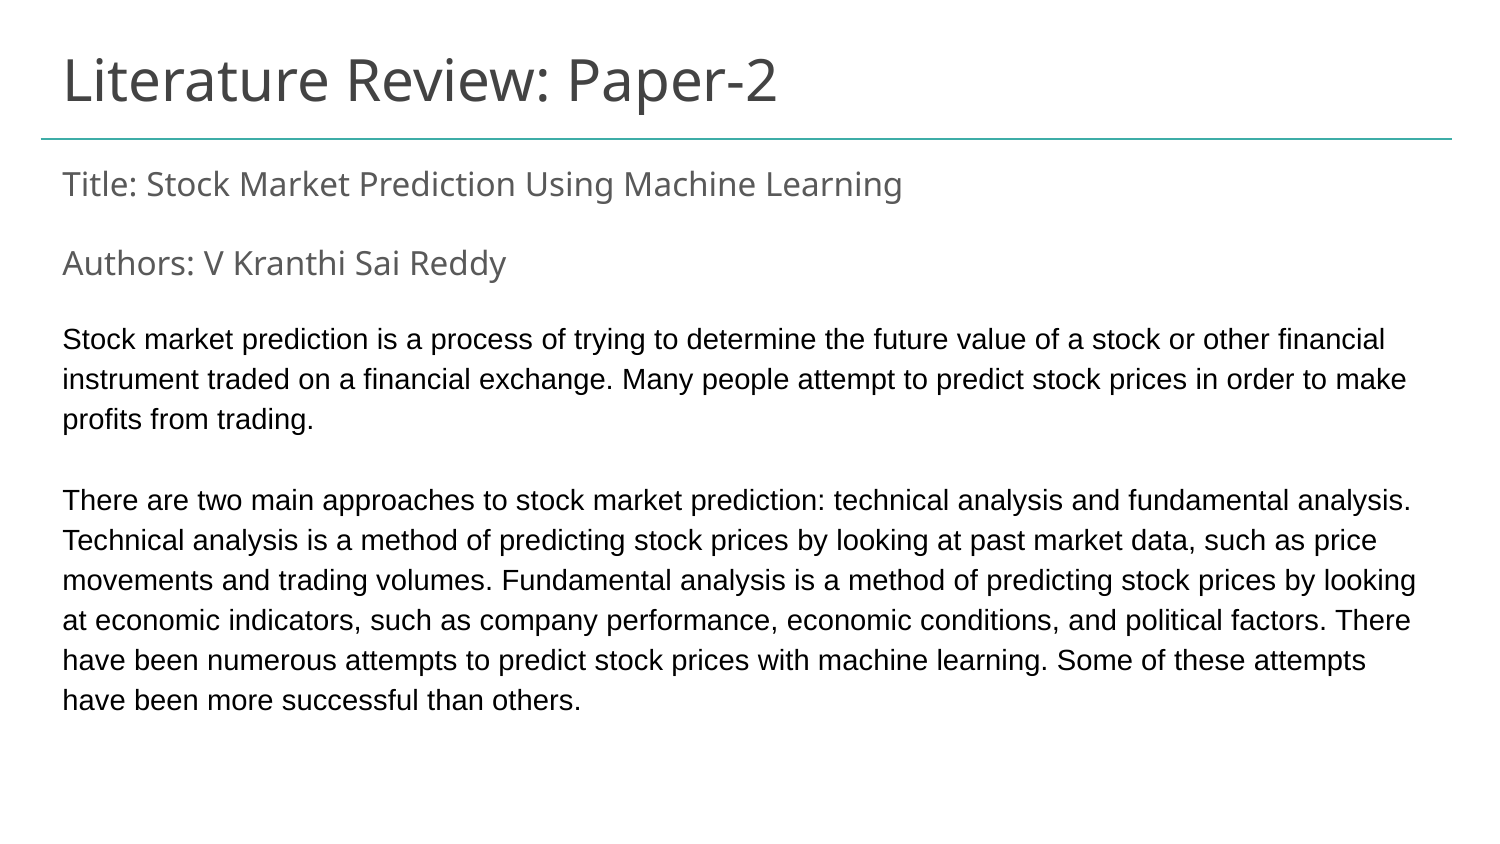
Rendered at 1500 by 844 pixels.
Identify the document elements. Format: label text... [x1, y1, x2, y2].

list Title: Stock Market Prediction Using Machine Learning Authors: V Kranthi Sai Reddy Stock market prediction is a process of trying to determine the future value of a stock or other financial instrument traded on a financial exchange. Many people attempt to predict stock prices in order to make profits from trading. There are two main approaches to stock market prediction: technical analysis and fundamental analysis. Technical analysis is a method of predicting stock prices by looking at past market data, such as price movements and trading volumes. Fundamental analysis is a method of predicting stock prices by looking at economic indicators, such as company performance, economic conditions, and political factors. There have been numerous attempts to predict stock prices with machine learning. Some of these attempts have been more successful than others. [47, 141, 1446, 703]
title Literature Review: Paper-2 [47, 27, 1446, 122]
